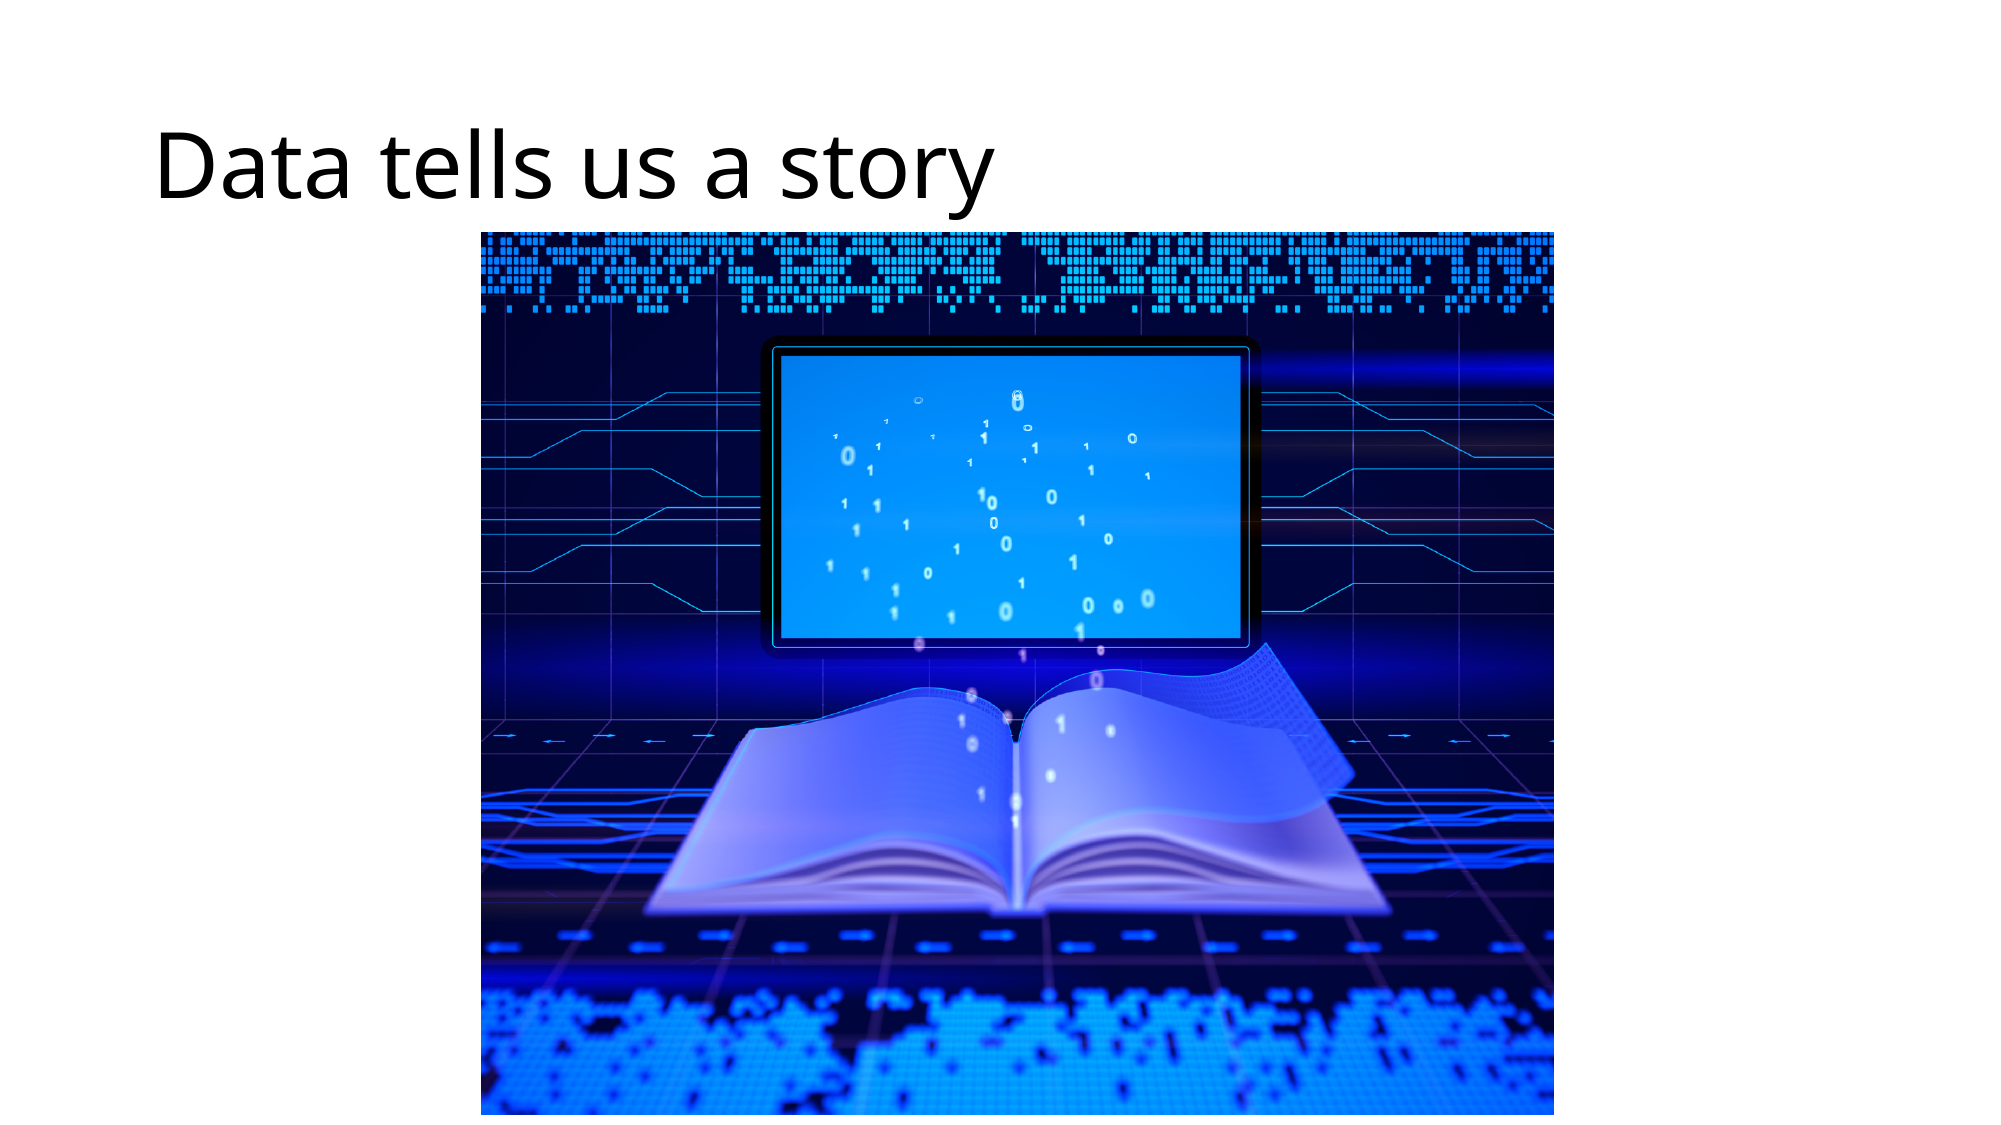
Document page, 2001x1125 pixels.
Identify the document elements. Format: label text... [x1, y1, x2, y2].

picture [481, 232, 1554, 1115]
title Data tells us a story [137, 59, 1863, 278]
